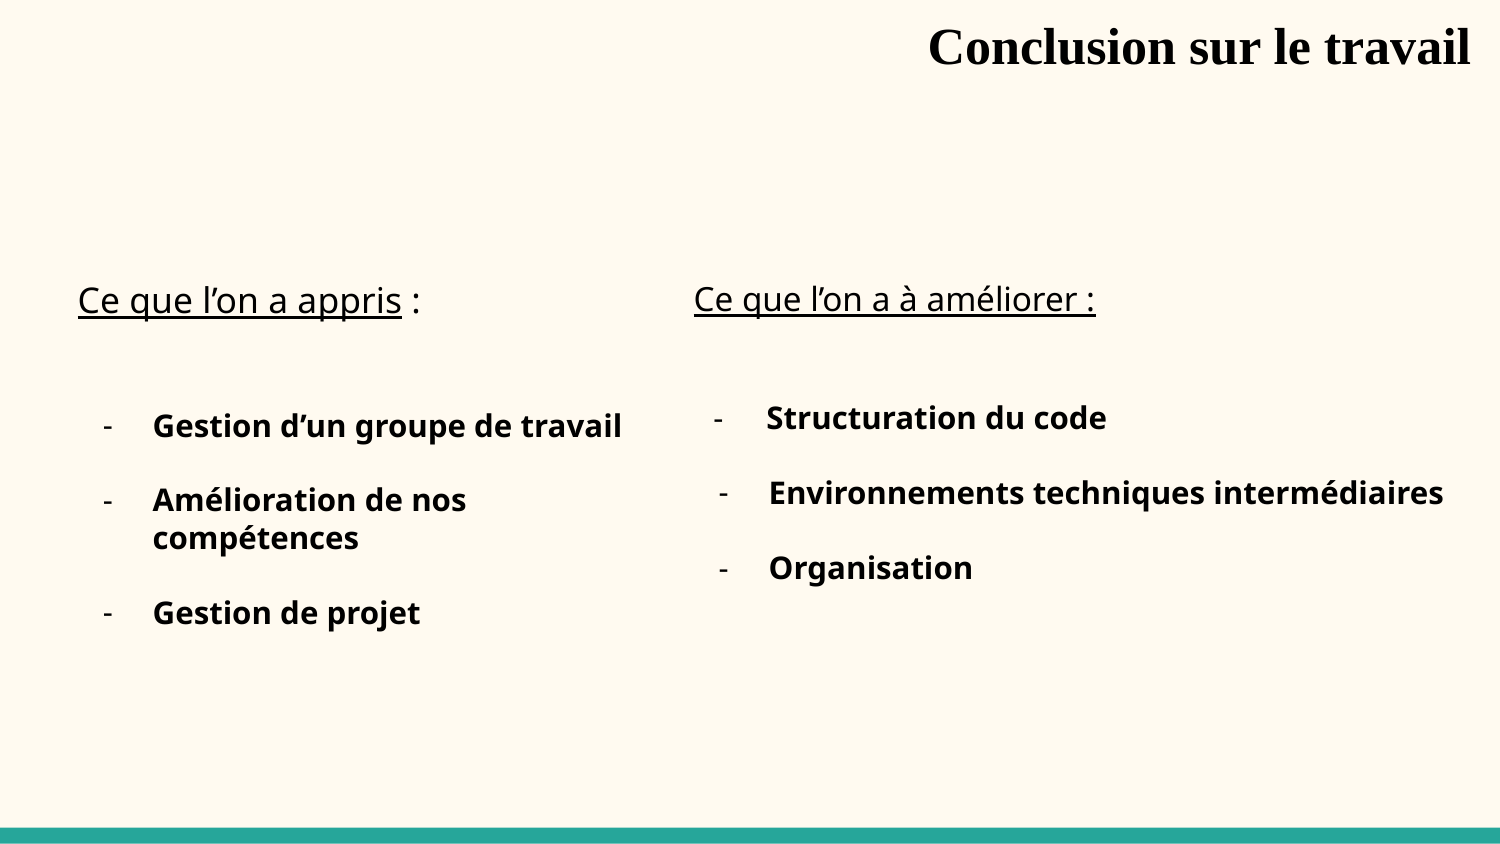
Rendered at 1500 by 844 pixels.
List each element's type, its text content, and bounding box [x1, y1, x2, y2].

text_box Ce que l’on a appris : Gestion d’un groupe de travail Amélioration de nos compétences Gestion de projet [75, 275, 632, 785]
text_box Conclusion sur le travail [925, 9, 1488, 153]
text_box Ce que l’on a à améliorer : Structuration du code Environnements techniques intermédiaires Organisation [676, 263, 1500, 681]
